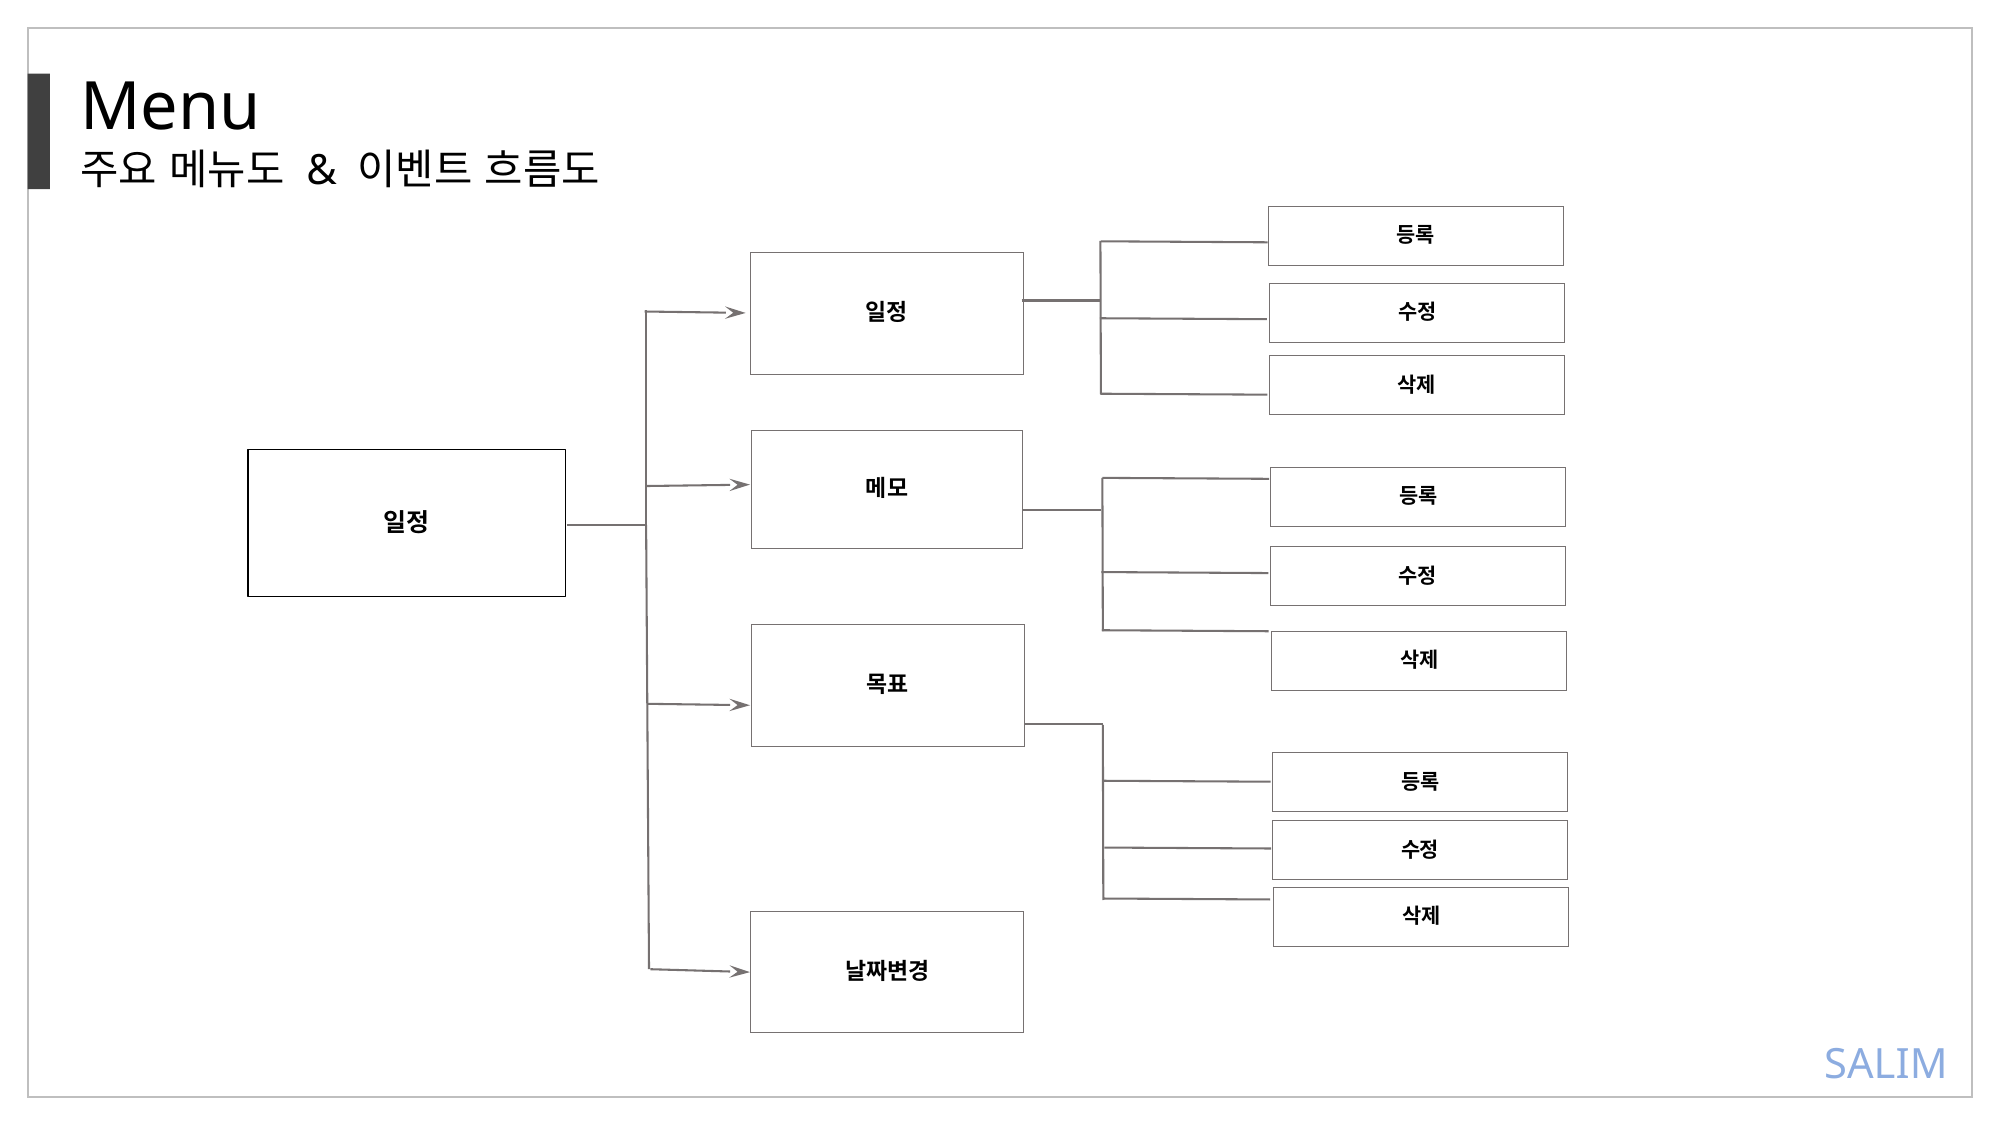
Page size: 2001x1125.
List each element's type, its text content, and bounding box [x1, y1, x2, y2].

text_box 날짜변경 [750, 911, 1024, 1033]
text_box 삭제 [1273, 887, 1569, 947]
text_box [27, 27, 1973, 1098]
text_box 삭제 [1271, 631, 1567, 691]
text_box 삭제 [1269, 355, 1565, 415]
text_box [650, 969, 750, 973]
text_box [27, 73, 51, 190]
text_box SALIM [1800, 1029, 1972, 1095]
text_box 수정 [1269, 283, 1565, 343]
text_box 일정 [248, 449, 566, 597]
text_box 등록 [1270, 467, 1566, 527]
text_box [646, 524, 650, 970]
text_box Menu 주요 메뉴도 & 이벤트 흐름도 [65, 55, 863, 201]
text_box 등록 [1268, 206, 1564, 266]
text_box 일정 [750, 252, 1024, 375]
text_box 메모 [751, 430, 1023, 549]
text_box 등록 [1272, 752, 1568, 812]
text_box 목표 [751, 624, 1025, 747]
text_box 수정 [1272, 820, 1568, 880]
text_box 수정 [1270, 546, 1566, 606]
